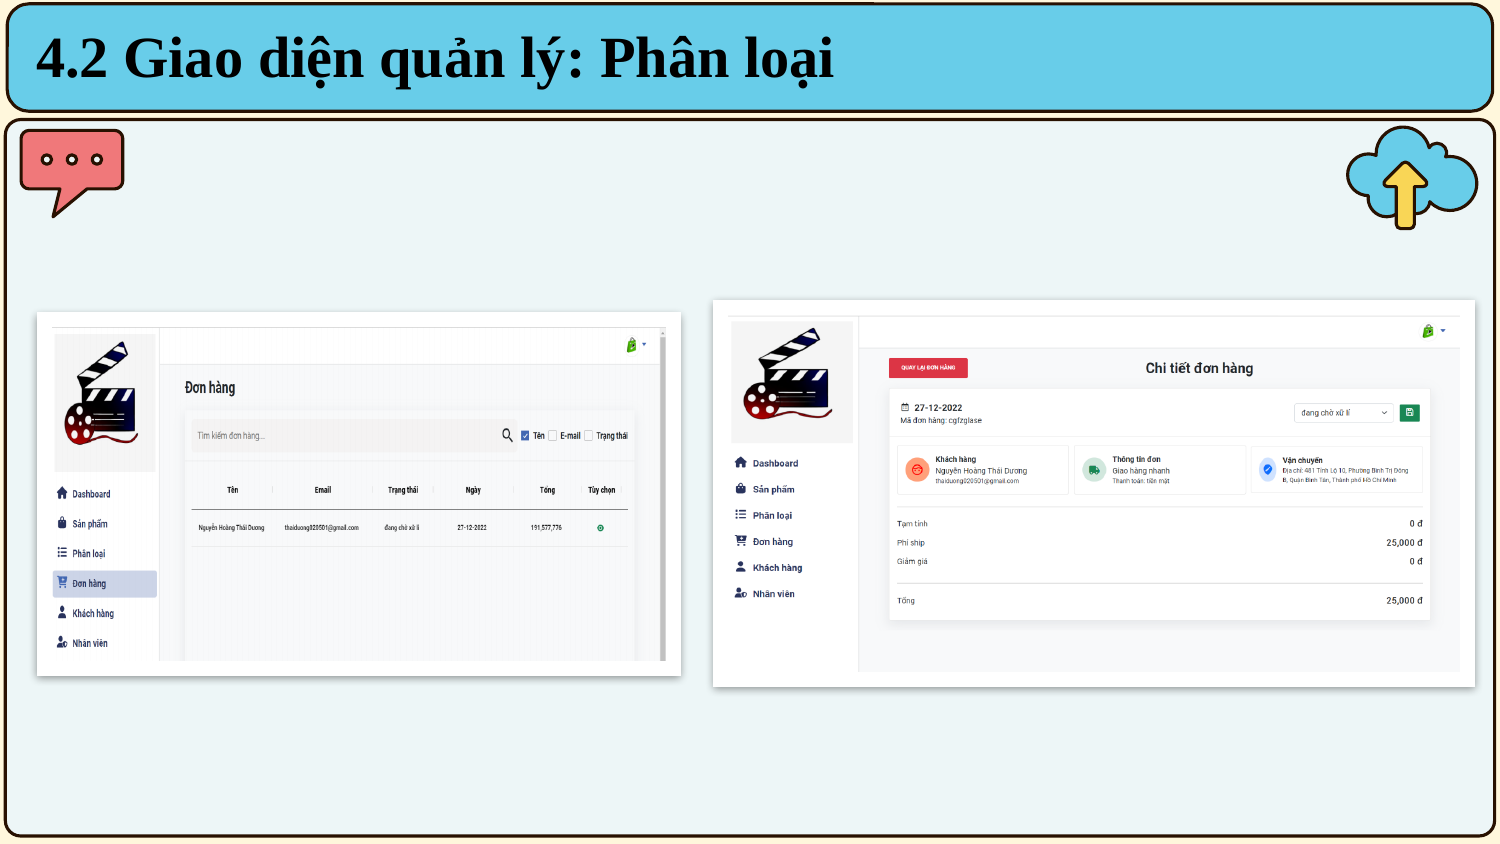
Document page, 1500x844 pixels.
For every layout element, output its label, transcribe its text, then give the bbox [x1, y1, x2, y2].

title 4.2 Giao diện quản lý: Phân loại [21, 3, 1448, 101]
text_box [20, 130, 123, 218]
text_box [1347, 126, 1483, 229]
text_box [7, 3, 1493, 112]
picture [727, 314, 1461, 673]
picture [51, 326, 667, 662]
